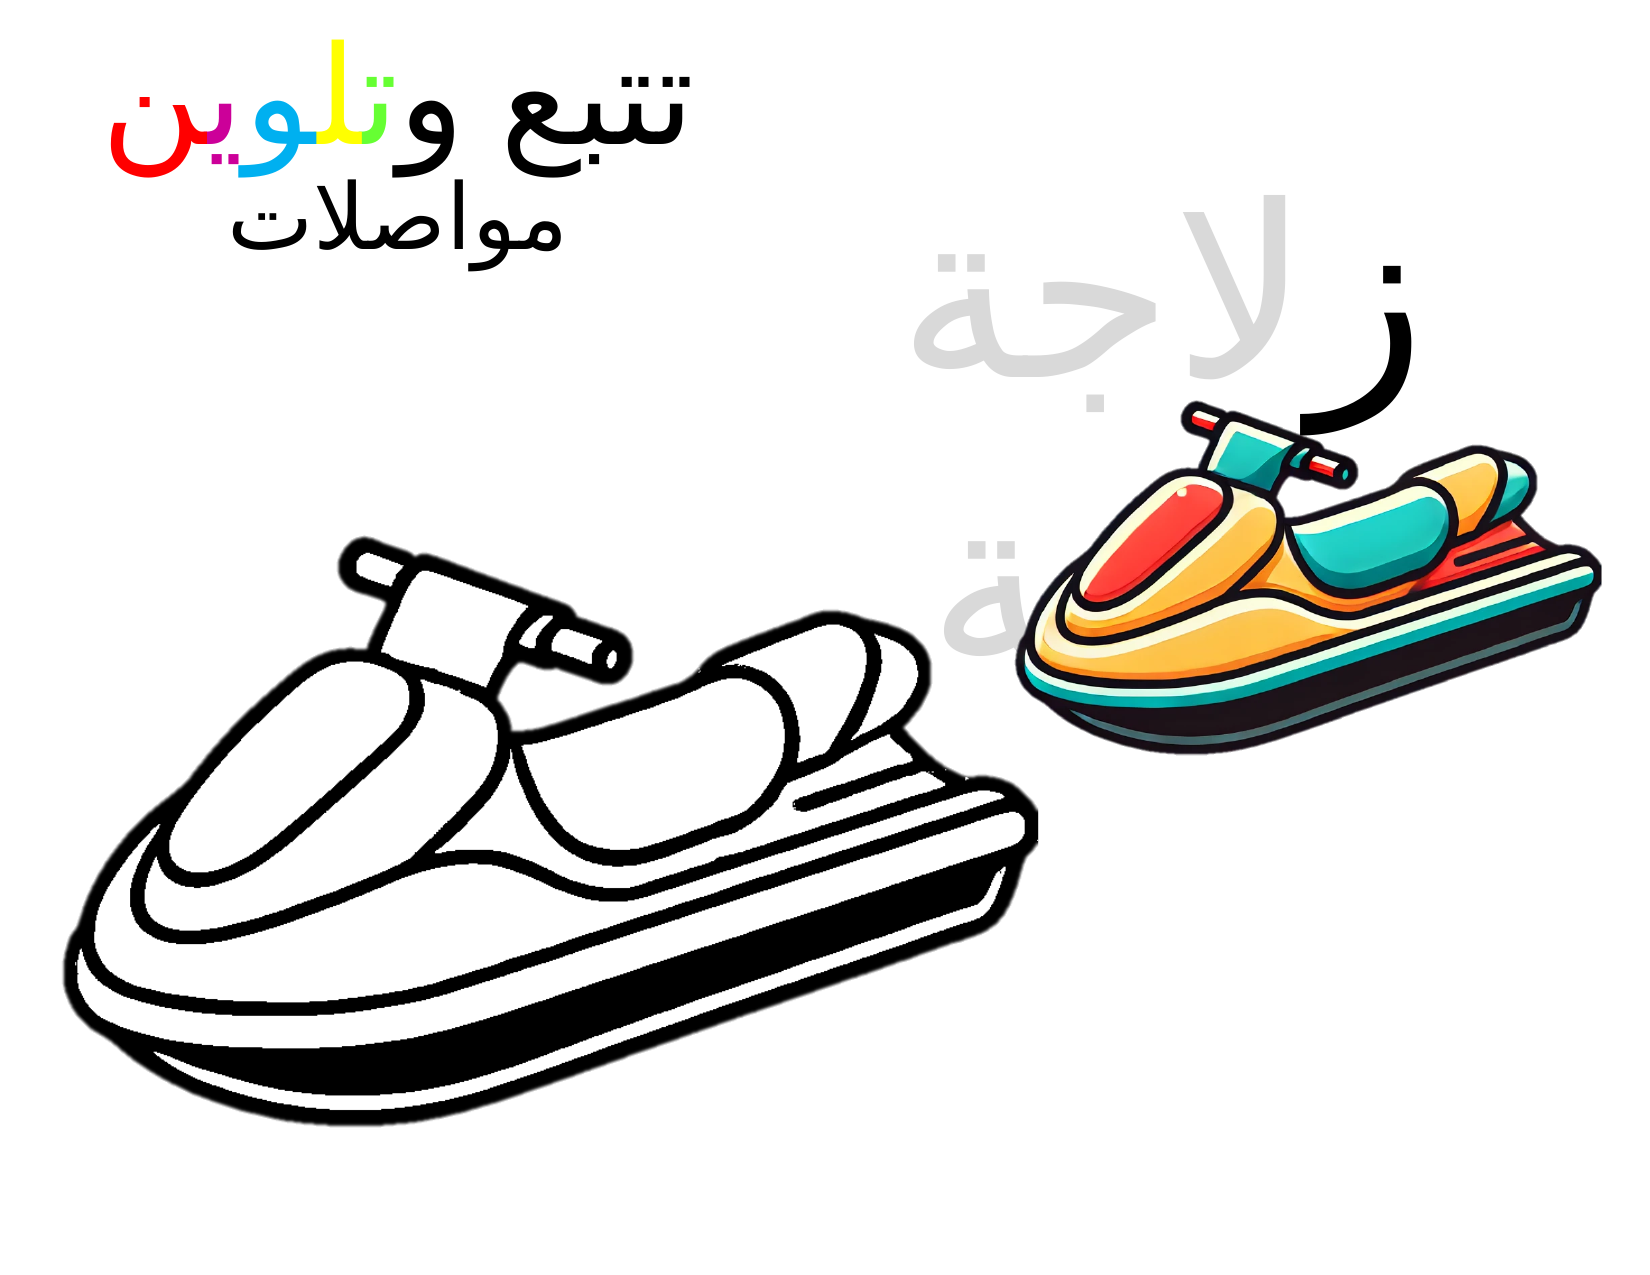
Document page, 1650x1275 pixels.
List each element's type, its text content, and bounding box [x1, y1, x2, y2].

picture [0, 283, 1639, 1275]
text_box مواصلات [14, 150, 783, 276]
text_box تتبع وتلوين [0, 0, 812, 180]
text_box زلاجة مائية [673, 130, 1650, 721]
